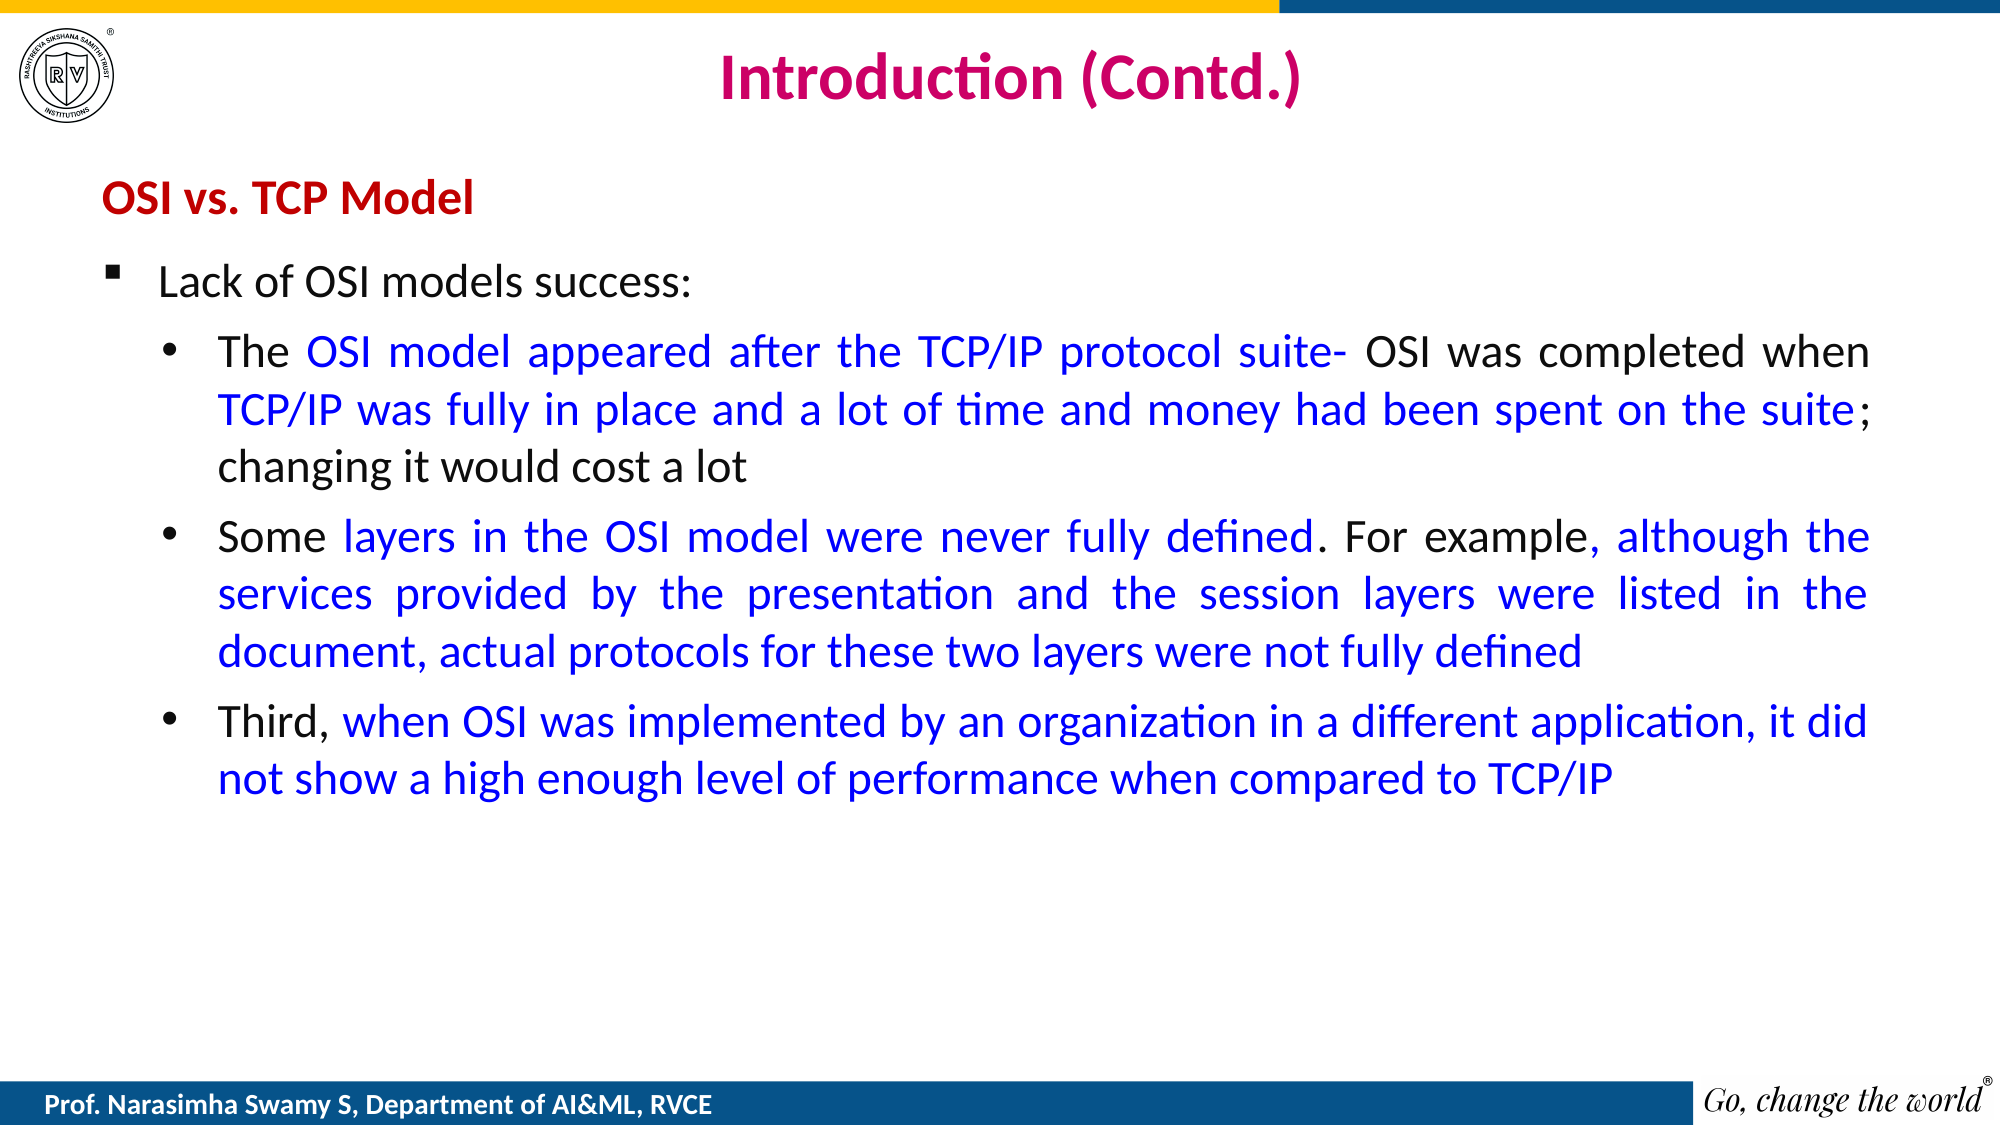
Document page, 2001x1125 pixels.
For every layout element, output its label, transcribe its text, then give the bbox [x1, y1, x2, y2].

title Introduction (Contd.) [137, 27, 1887, 129]
picture [1701, 1075, 1994, 1120]
picture [19, 28, 114, 123]
text_box OSI vs. TCP Model Lack of OSI models success: The OSI model appeared after the TCP/IP protocol suite- OSI was completed when TCP/IP was fully in place and a lot of time and money had been spent on the suite; changing it would cost a lot Some layers in the OSI model were never fully defined. For example, although the services provided by the presentation and the session layers were listed in the document, actual protocols for these two layers were not fully defined Third, when OSI was implemented by an organization in a different application, it did not show a high enough level of performance when compared to TCP/IP [87, 157, 1887, 812]
